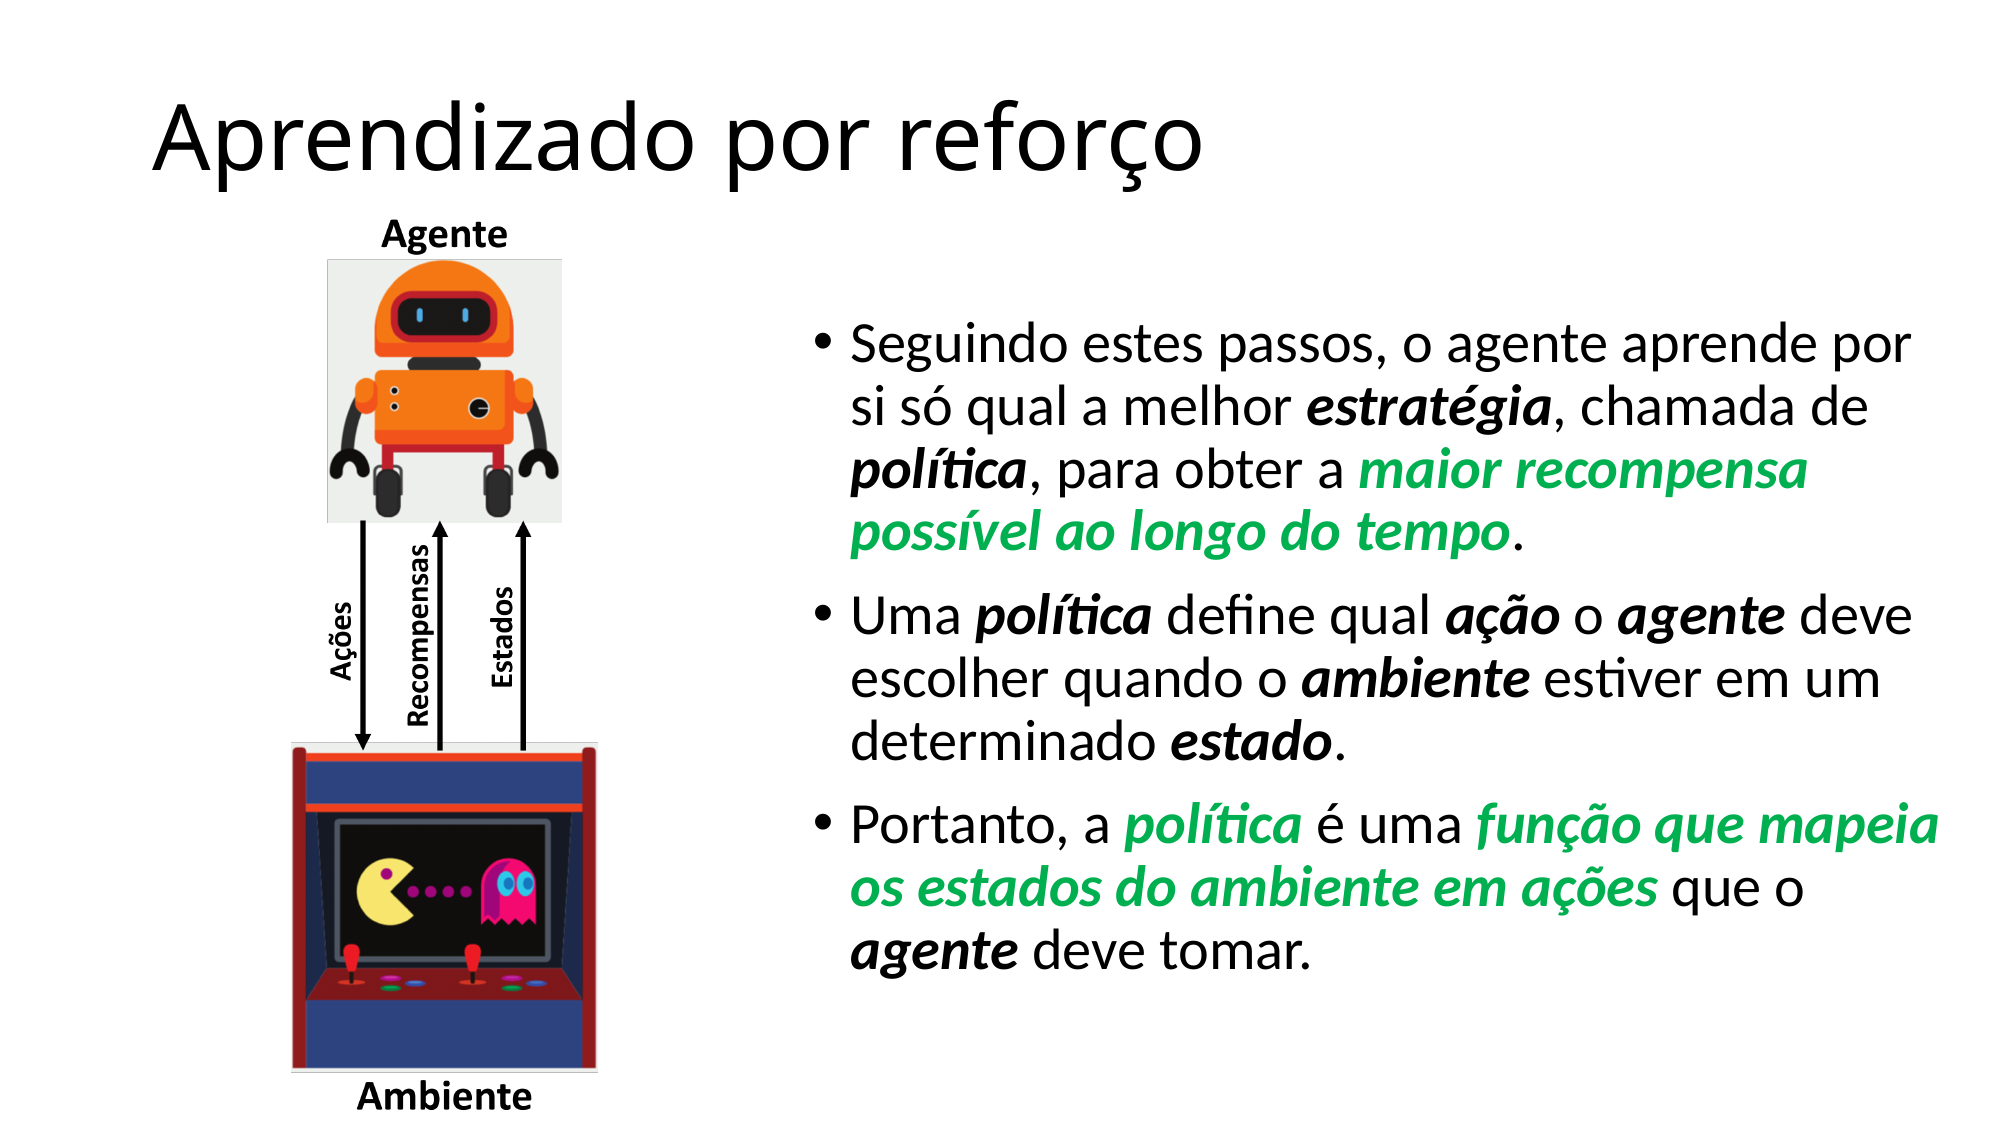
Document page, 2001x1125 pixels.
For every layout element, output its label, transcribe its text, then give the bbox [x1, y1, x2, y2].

picture [291, 193, 598, 1125]
title Aprendizado por reforço [137, 31, 1863, 250]
list Seguindo estes passos, o agente aprende por si só qual a melhor estratégia, chamada de política, para obter a maior recompensa possível ao longo do tempo. Uma política define qual ação o agente deve escolher quando o ambiente estiver em um determinado estado. Portanto, a política é uma função que mapeia os estados do ambiente em ações que o agente deve tomar. [797, 304, 1969, 1125]
